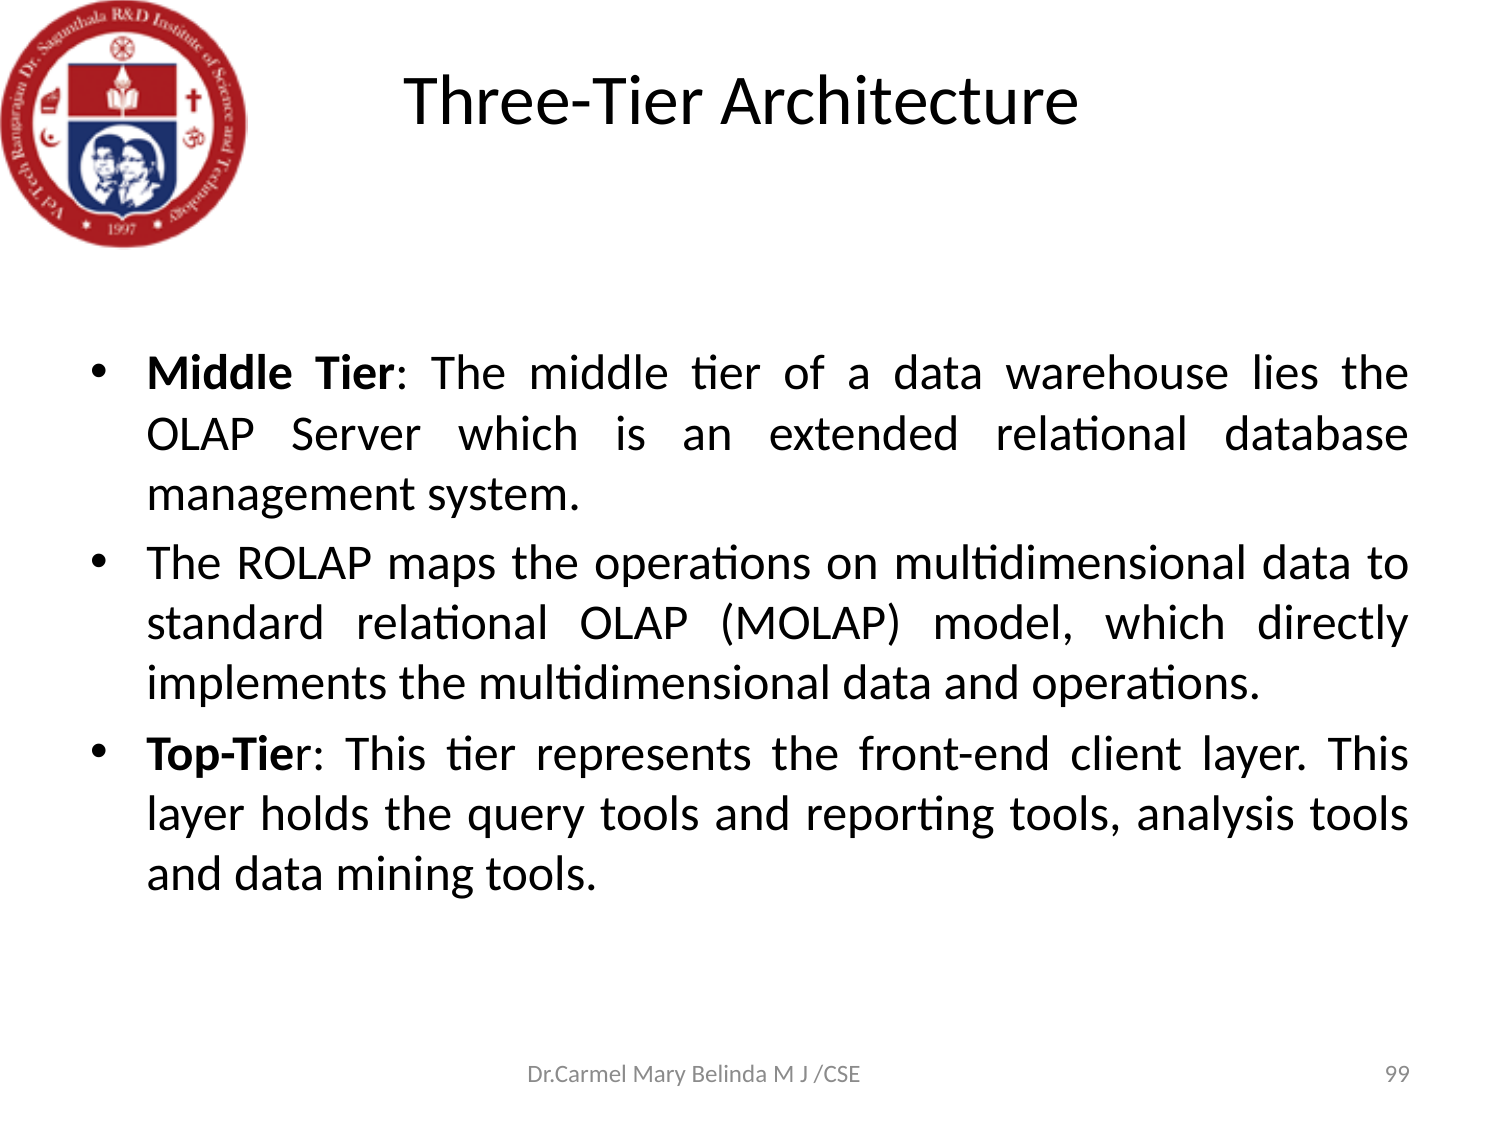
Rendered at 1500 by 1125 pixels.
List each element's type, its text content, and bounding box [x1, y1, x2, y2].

title Three-Tier Architecture [253, 45, 1425, 233]
slide_number 99 [1074, 1042, 1425, 1103]
list Middle Tier: The middle tier of a data warehouse lies the OLAP Server which is an extended relational database management system. The ROLAP maps the operations on multidimensional data to standard relational OLAP (MOLAP) model, which directly implements the multidimensional data and operations. Top-Tier: This tier represents the front-end client layer. This layer holds the query tools and reporting tools, analysis tools and data mining tools. [75, 262, 1425, 1005]
picture [0, 0, 249, 251]
footer Dr.Carmel Mary Belinda M J /CSE [512, 1042, 988, 1103]
